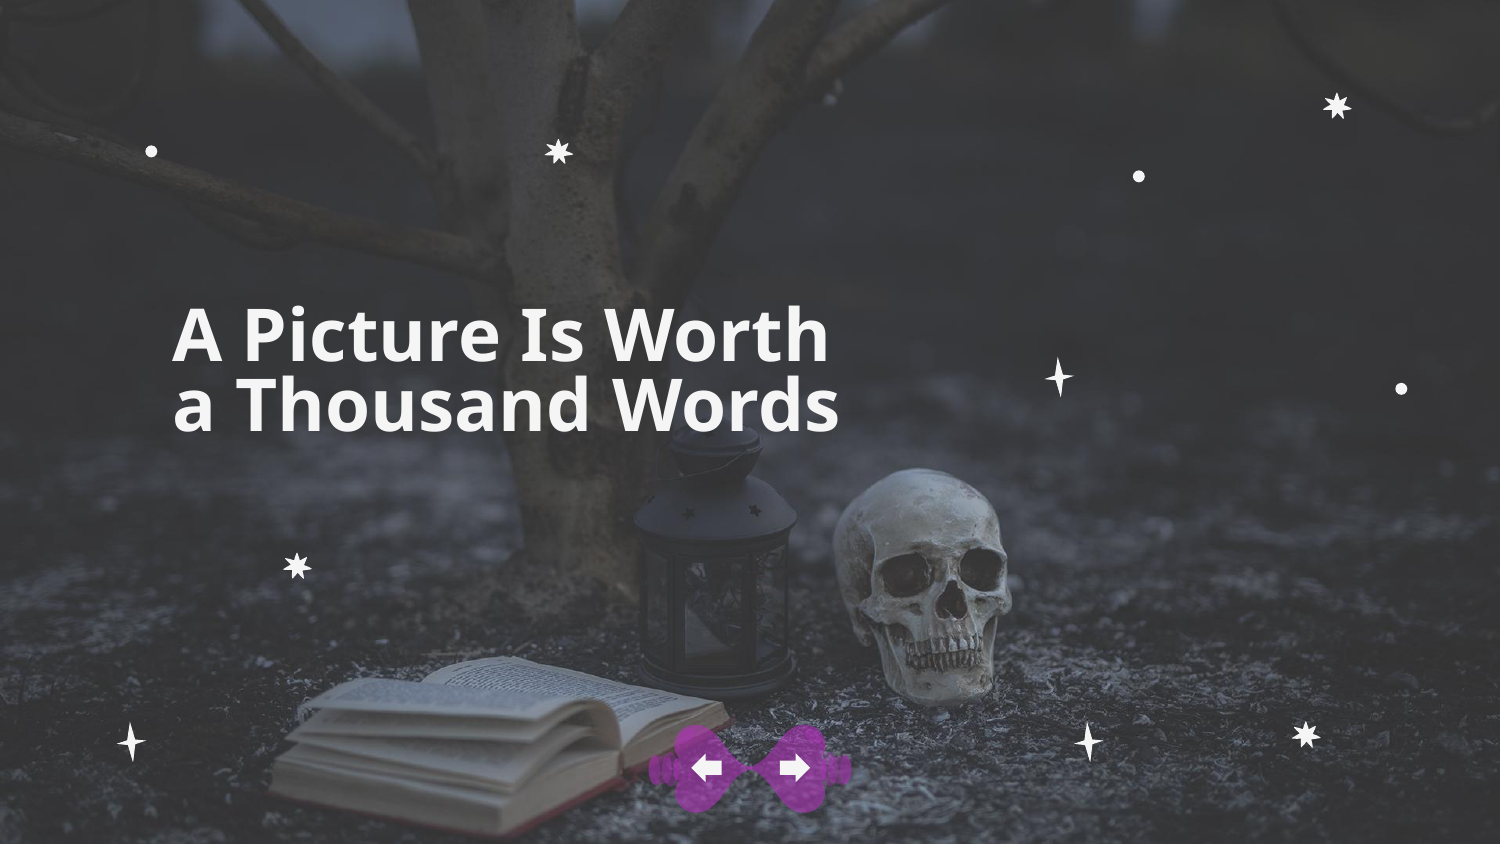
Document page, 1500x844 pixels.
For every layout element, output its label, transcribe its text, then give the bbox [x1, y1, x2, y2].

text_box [757, 717, 845, 818]
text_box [1073, 721, 1104, 763]
text_box [1395, 382, 1408, 395]
text_box [1323, 92, 1352, 119]
text_box [283, 552, 312, 579]
picture [0, 0, 1500, 844]
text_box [116, 721, 147, 763]
text_box [544, 138, 574, 164]
text_box [145, 145, 158, 158]
subtitle A Picture Is Worth a Thousand Words [157, 290, 863, 482]
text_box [1044, 356, 1075, 398]
text_box [1292, 721, 1321, 748]
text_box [655, 717, 743, 818]
text_box [1132, 170, 1145, 183]
